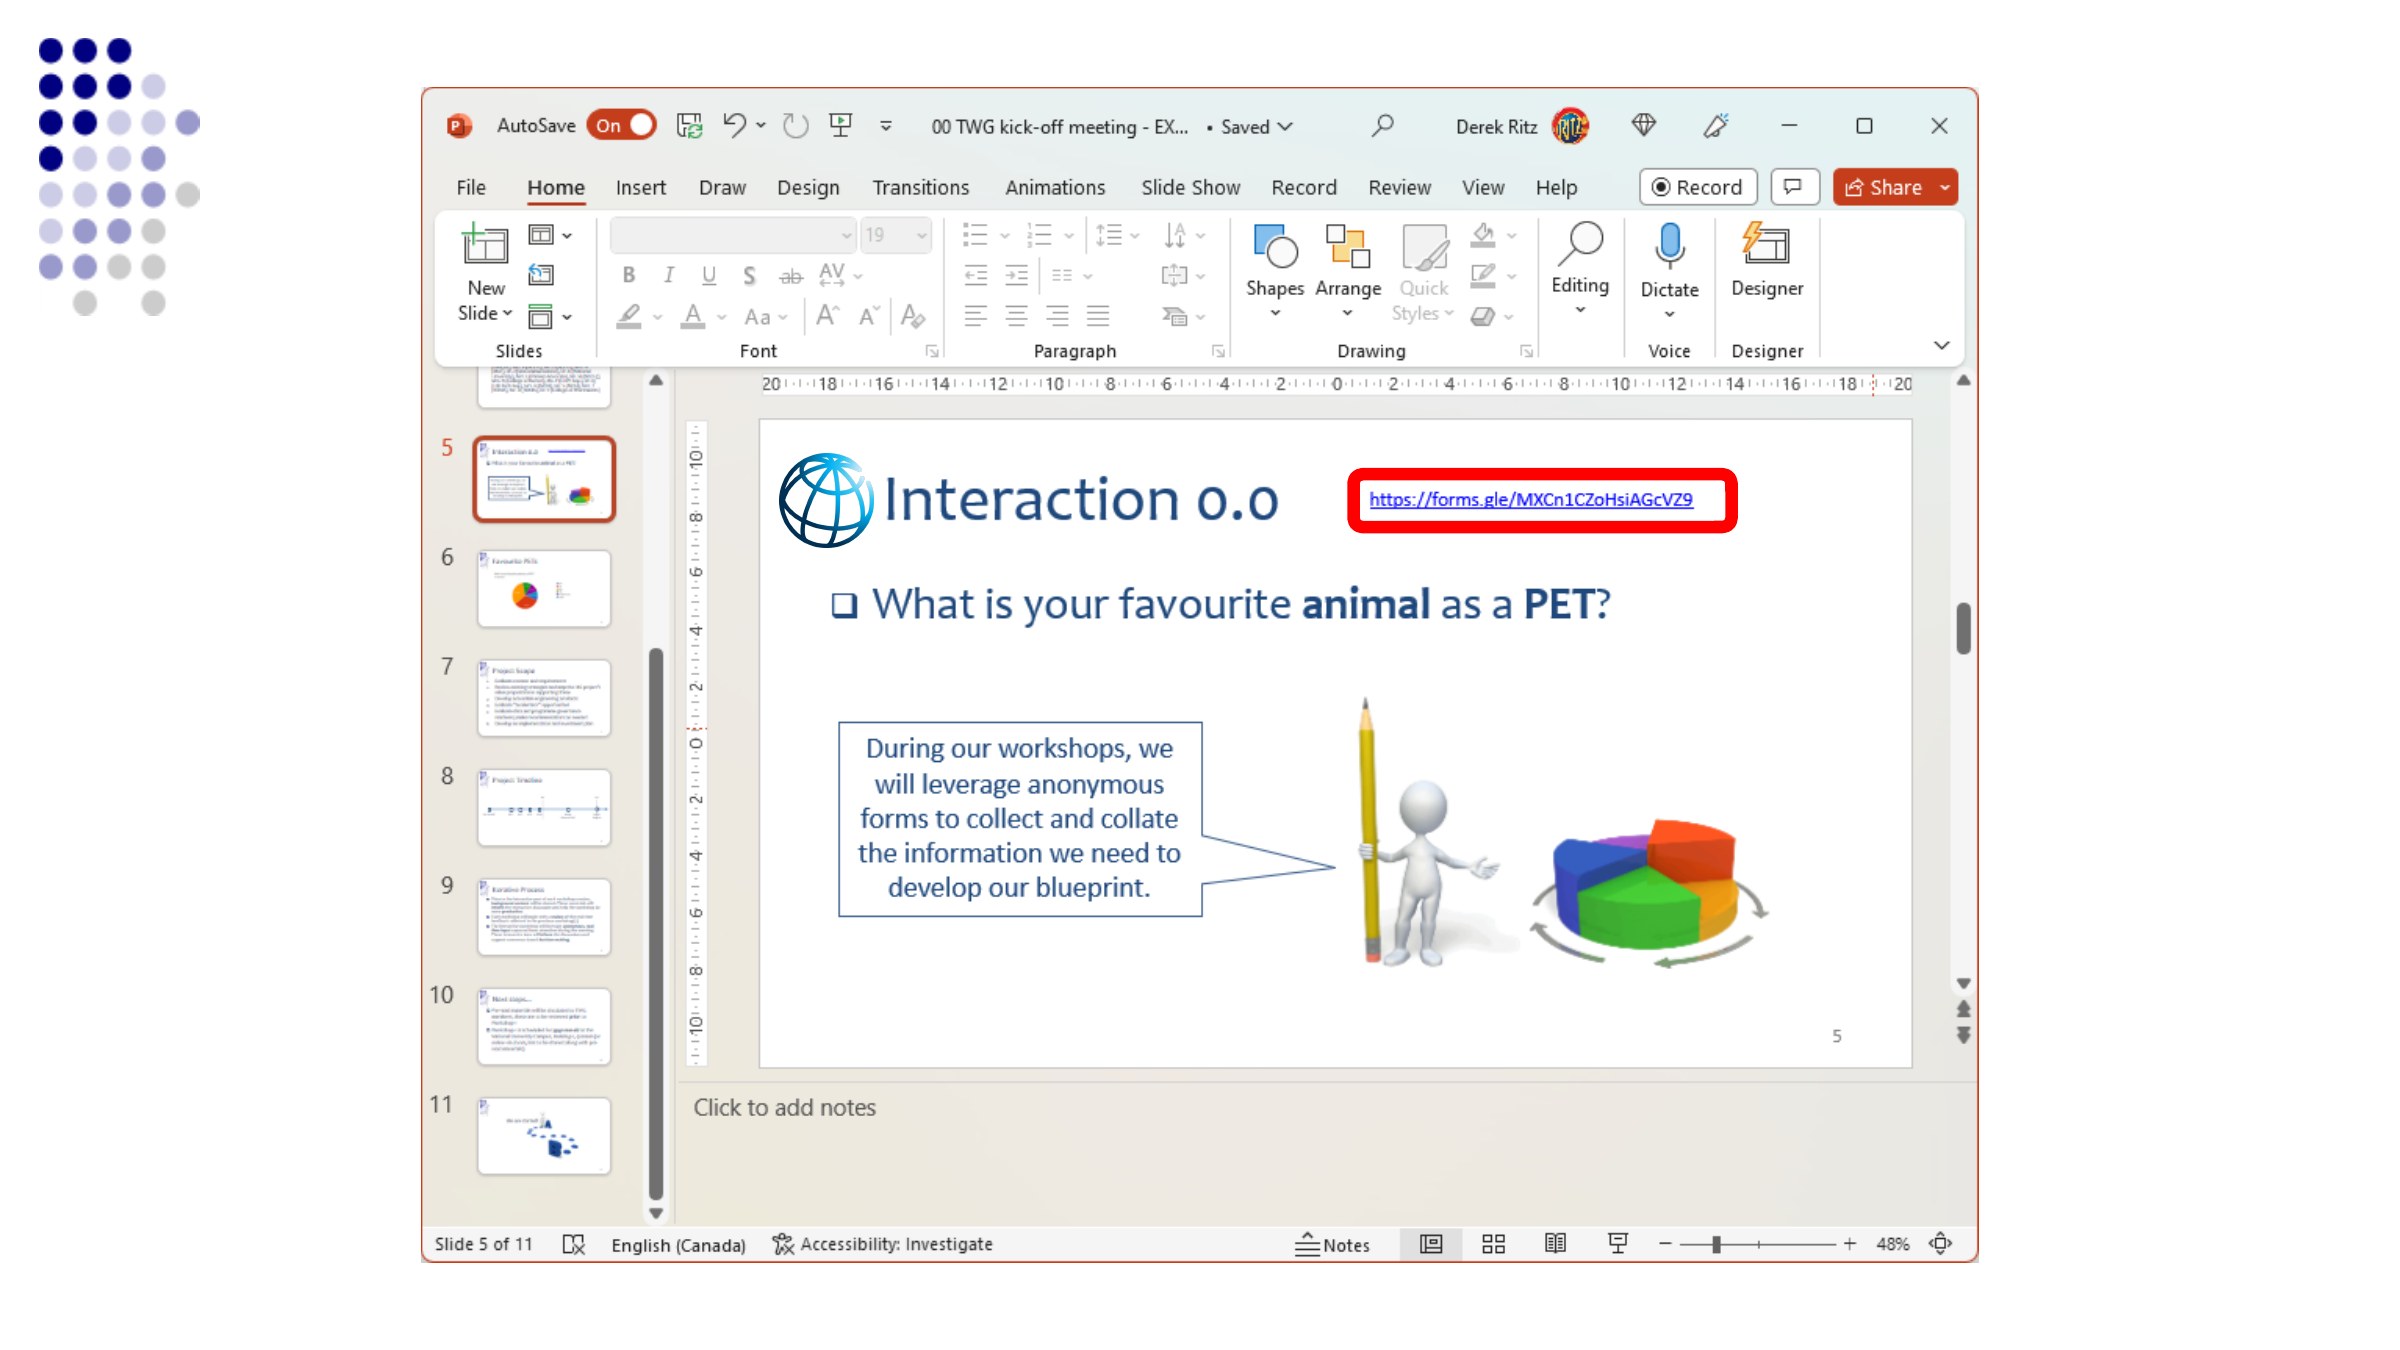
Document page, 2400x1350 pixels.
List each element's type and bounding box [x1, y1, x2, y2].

picture [39, 38, 200, 316]
picture [421, 87, 1979, 1263]
